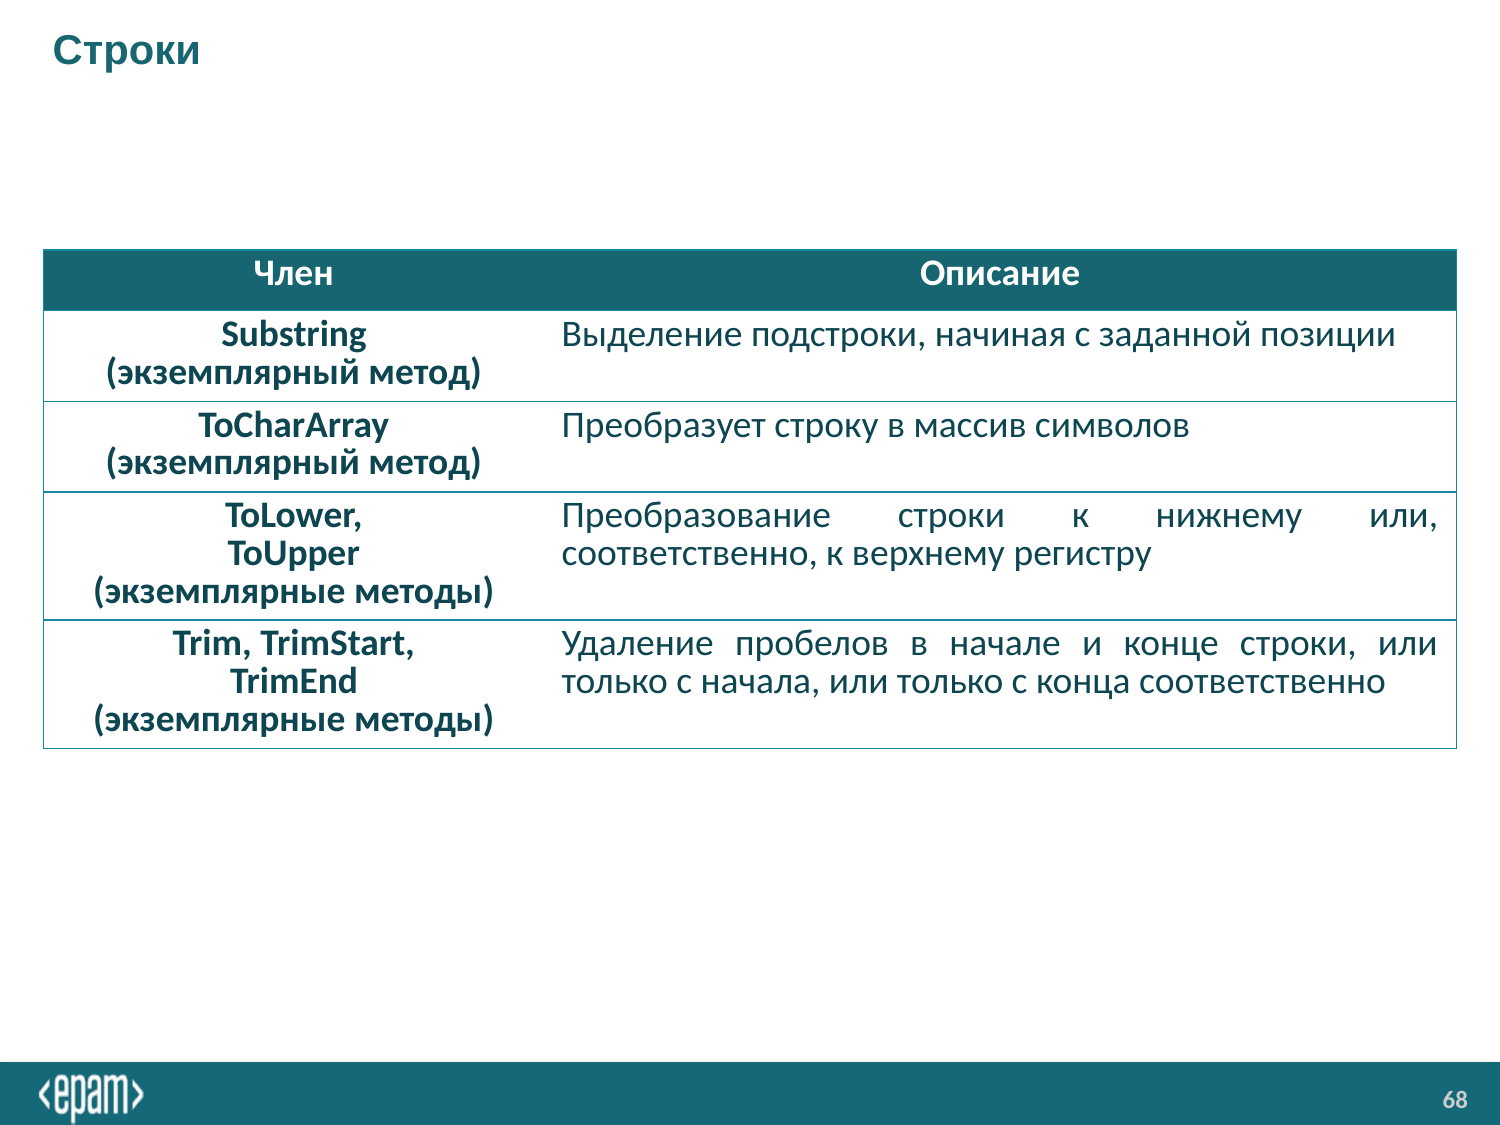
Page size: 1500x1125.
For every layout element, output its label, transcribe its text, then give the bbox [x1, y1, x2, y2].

table_header Член [44, 251, 544, 310]
table_cell ToCharArray (экземплярный метод) [44, 402, 544, 491]
table_cell Преобразует строку в массив символов [544, 402, 1456, 491]
table_header Описание [544, 251, 1456, 310]
table_cell Substring (экземплярный метод) [44, 311, 544, 401]
table_cell ToLower, ToUpper (экземплярные методы) [44, 493, 544, 619]
table_cell Выделение подстроки, начиная с заданной позиции [544, 311, 1456, 401]
table_cell Trim, TrimStart, TrimEnd (экземплярные методы) [44, 621, 544, 748]
picture [38, 1074, 144, 1125]
title Строки [0, 0, 1500, 95]
table_cell Преобразование строки к нижнему или, соответственно, к верхнему регистру [544, 493, 1456, 619]
table_cell Удаление пробелов в начале и конце строки, или только с начала, или только с конца соответственно [544, 621, 1456, 748]
